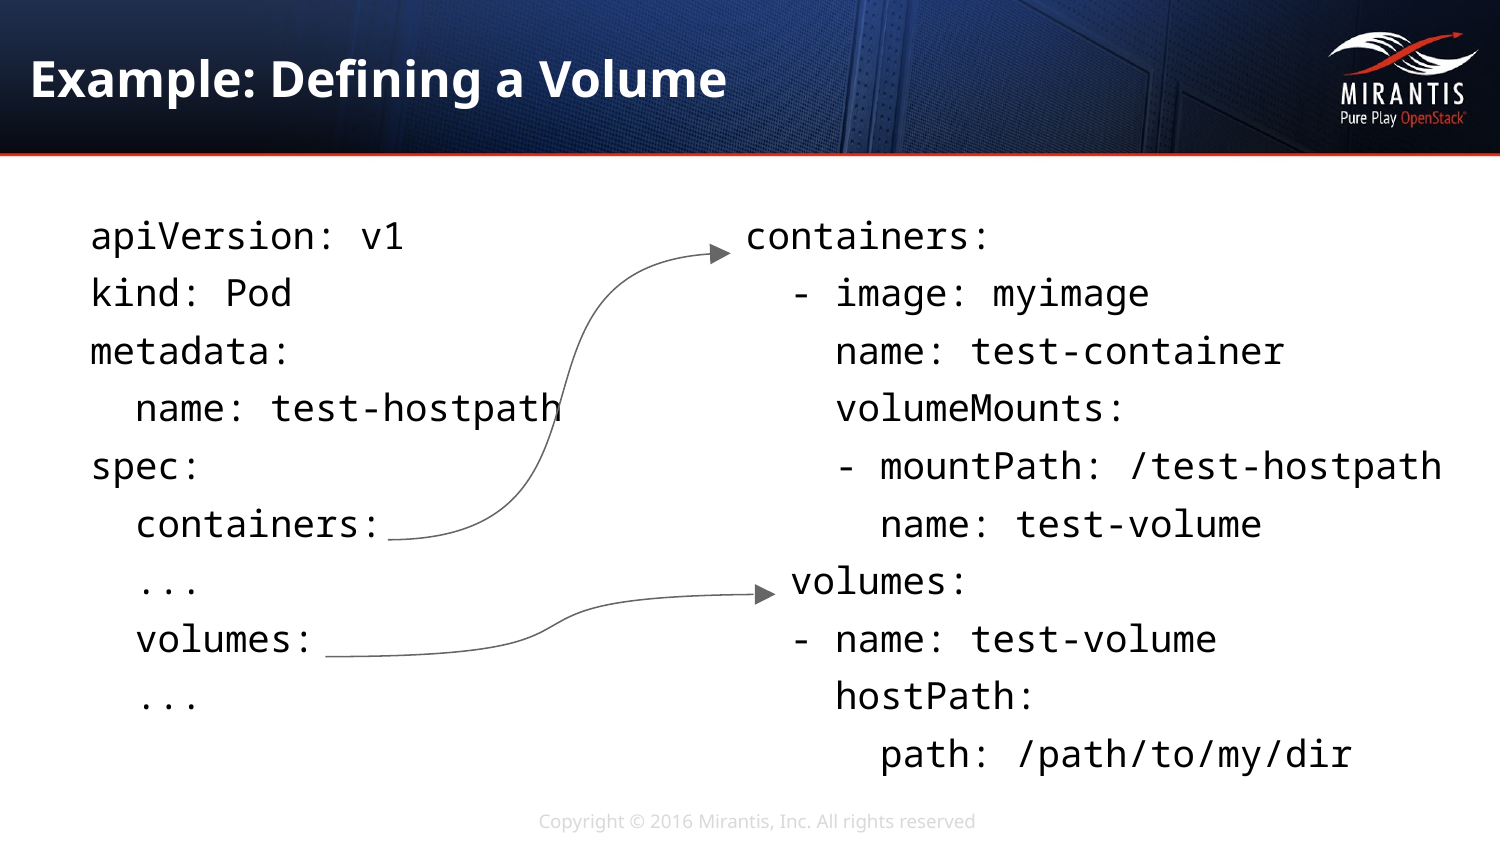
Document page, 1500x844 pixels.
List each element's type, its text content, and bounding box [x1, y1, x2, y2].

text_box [325, 594, 776, 657]
list apiVersion: v1 kind: Pod metadata: name: test-hostpath spec: containers: ... volumes: ... [75, 196, 730, 808]
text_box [387, 253, 731, 540]
picture [0, 0, 1500, 844]
title Example: Defining a Volume [14, 0, 1328, 156]
list containers: - image: myimage name: test-container volumeMounts: - mountPath: /test-hostpath name: test-volume volumes: - name: test-volume hostPath: path: /path/to/my/dir [730, 196, 1474, 808]
